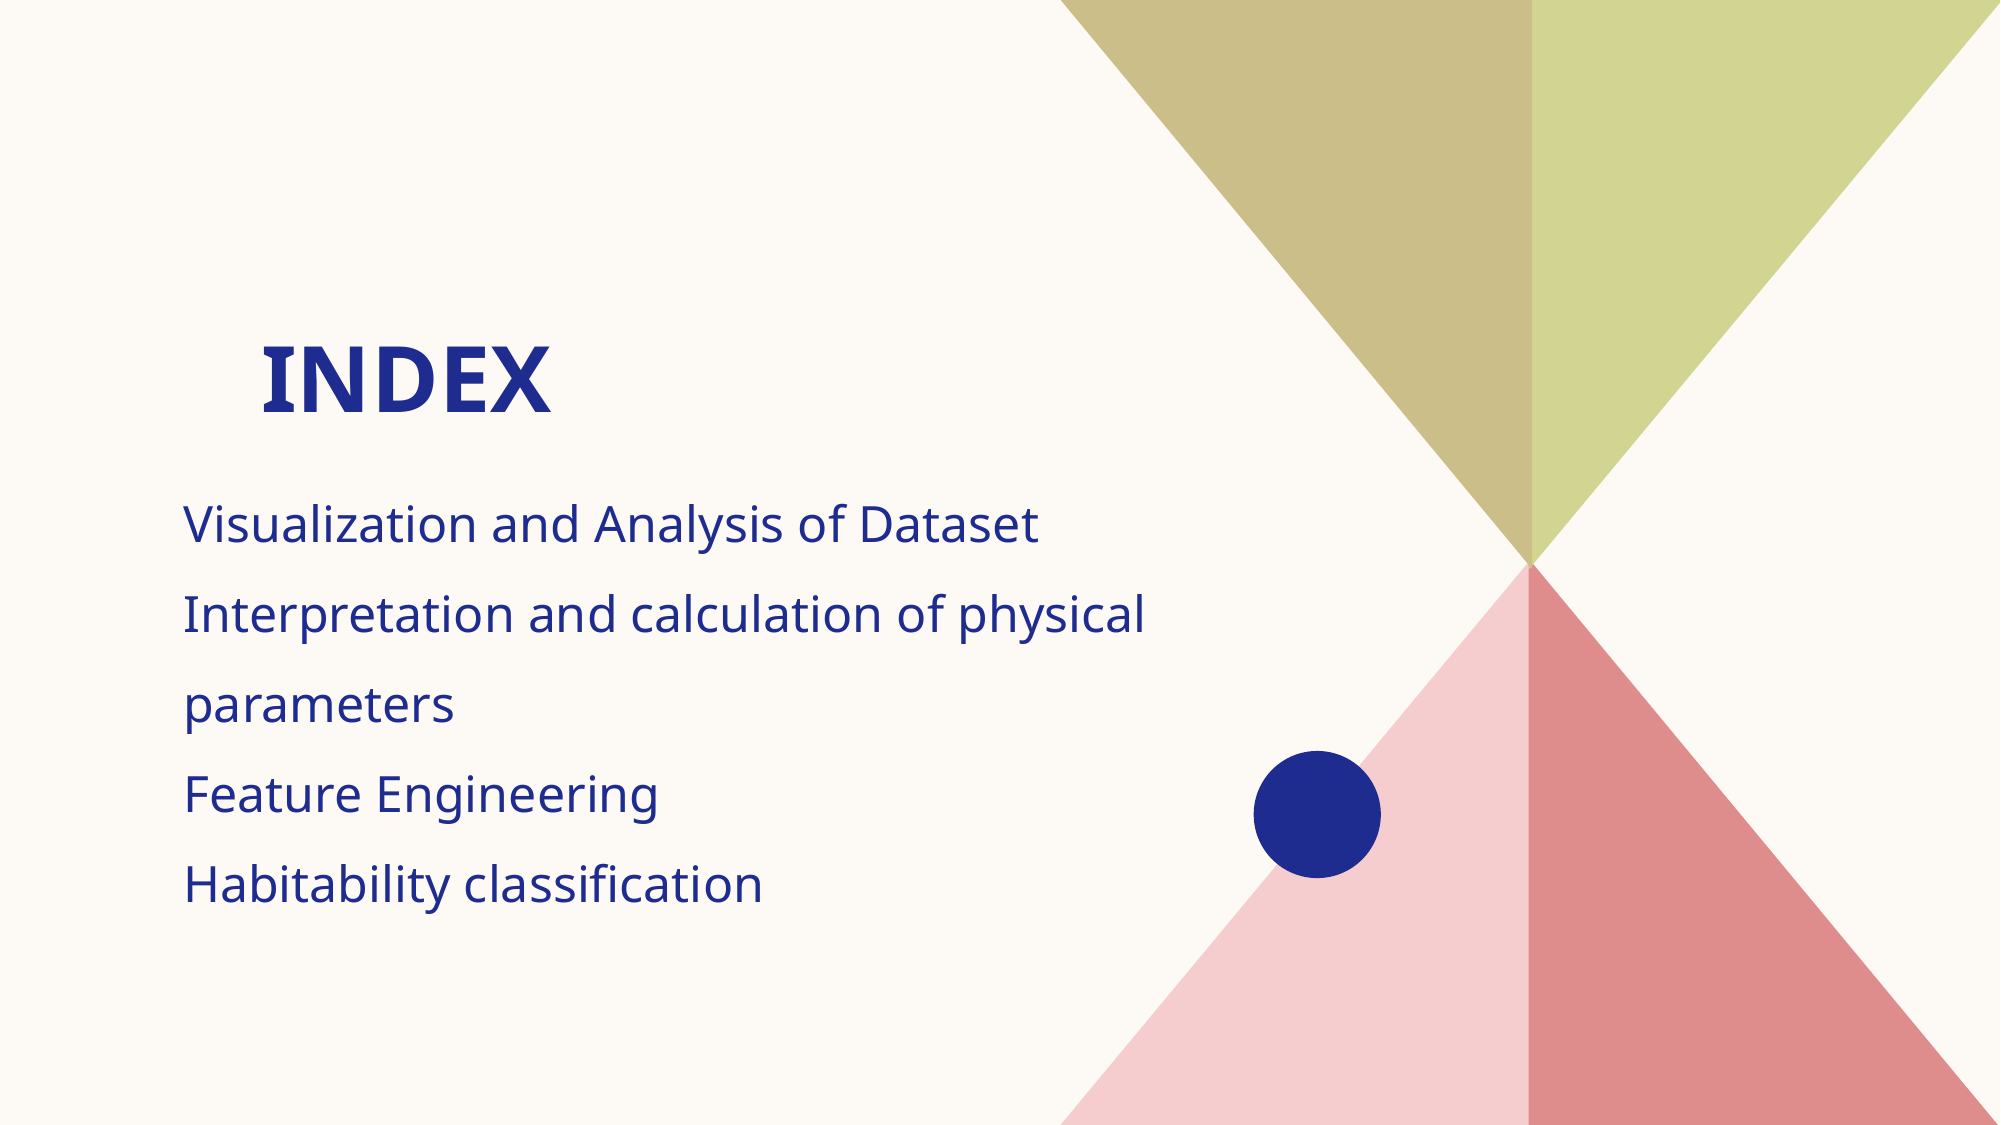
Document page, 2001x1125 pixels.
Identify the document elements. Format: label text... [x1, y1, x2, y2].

list Visualization and Analysis of Dataset Interpretation and calculation of physical parameters ​Feature Engineering Habitability classification [168, 454, 1415, 967]
title INDEX [246, 311, 1180, 438]
